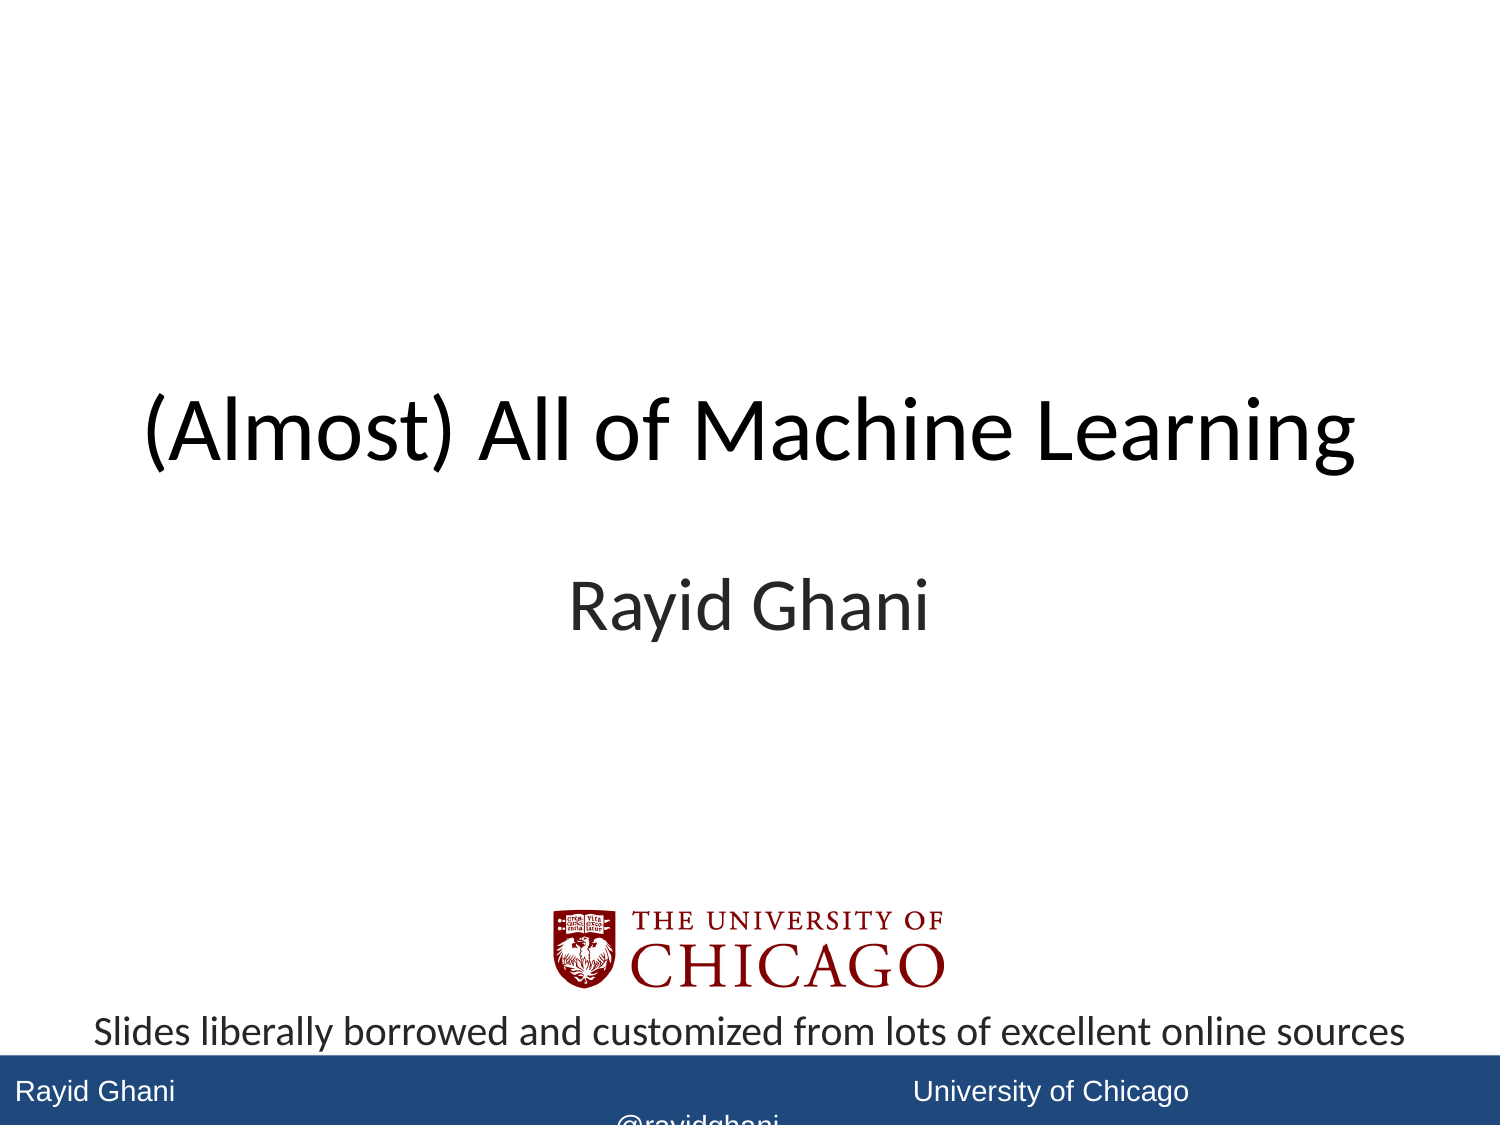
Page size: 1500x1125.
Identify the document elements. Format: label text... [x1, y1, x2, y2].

subtitle Rayid Ghani [225, 548, 1275, 678]
text_box Slides liberally borrowed and customized from lots of excellent online sources [0, 996, 1500, 1125]
picture [532, 872, 971, 996]
title (Almost) All of Machine Learning [55, 303, 1444, 545]
